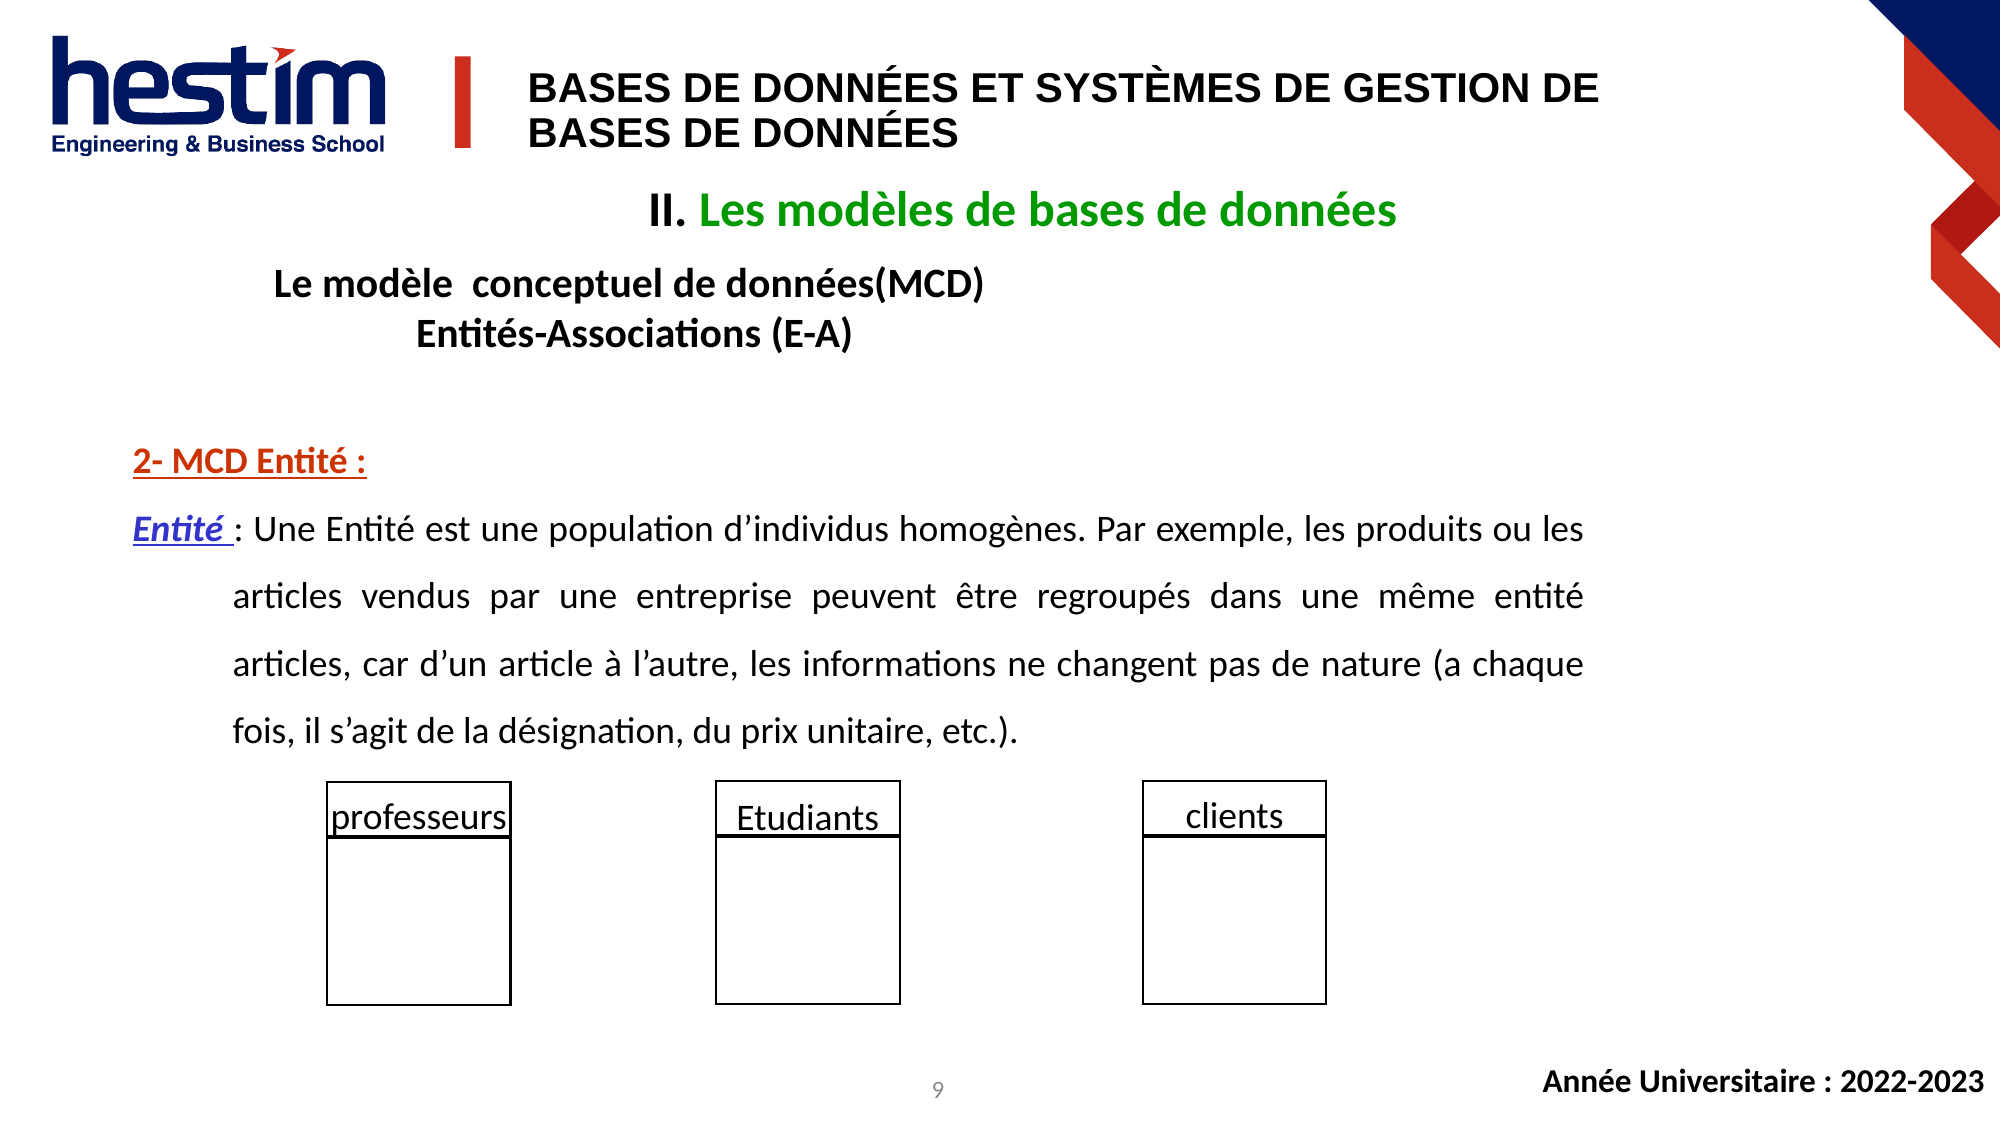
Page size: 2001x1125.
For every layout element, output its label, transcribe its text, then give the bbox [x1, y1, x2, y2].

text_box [1866, 0, 2000, 350]
text_box clients [1142, 783, 1327, 836]
text_box II. Les modèles de bases de données Année Universitaire : 2022-2023 [33, 175, 2000, 1125]
slide_number 9 [713, 1058, 1164, 1119]
text_box [326, 844, 512, 1006]
text_box [454, 55, 472, 149]
text_box Le modèle conceptuel de données(MCD) Entités-Associations (E-A) [246, 248, 1024, 364]
text_box clients [1142, 837, 1327, 844]
text_box Etudiants [721, 785, 894, 836]
text_box BASES DE DONNÉES ET SYSTÈMES DE GESTION DE BASES DE DONNÉES [512, 59, 1697, 157]
text_box professeurs [315, 784, 522, 844]
text_box [1142, 844, 1327, 1005]
picture [33, 28, 403, 162]
text_box 2- MCD Entité : Entité : Une Entité est une population d’individus homogènes. Par exemple, les produits ou les articles vendus par une entreprise peuvent être regroupés dans une même entité articles, car d’un article à l’autre, les informations ne changent pas de nature (a chaque fois, il s’agit de la désignation, du prix unitaire, etc.). [117, 406, 1601, 771]
text_box Etudiants [721, 837, 894, 846]
text_box [715, 780, 901, 1005]
